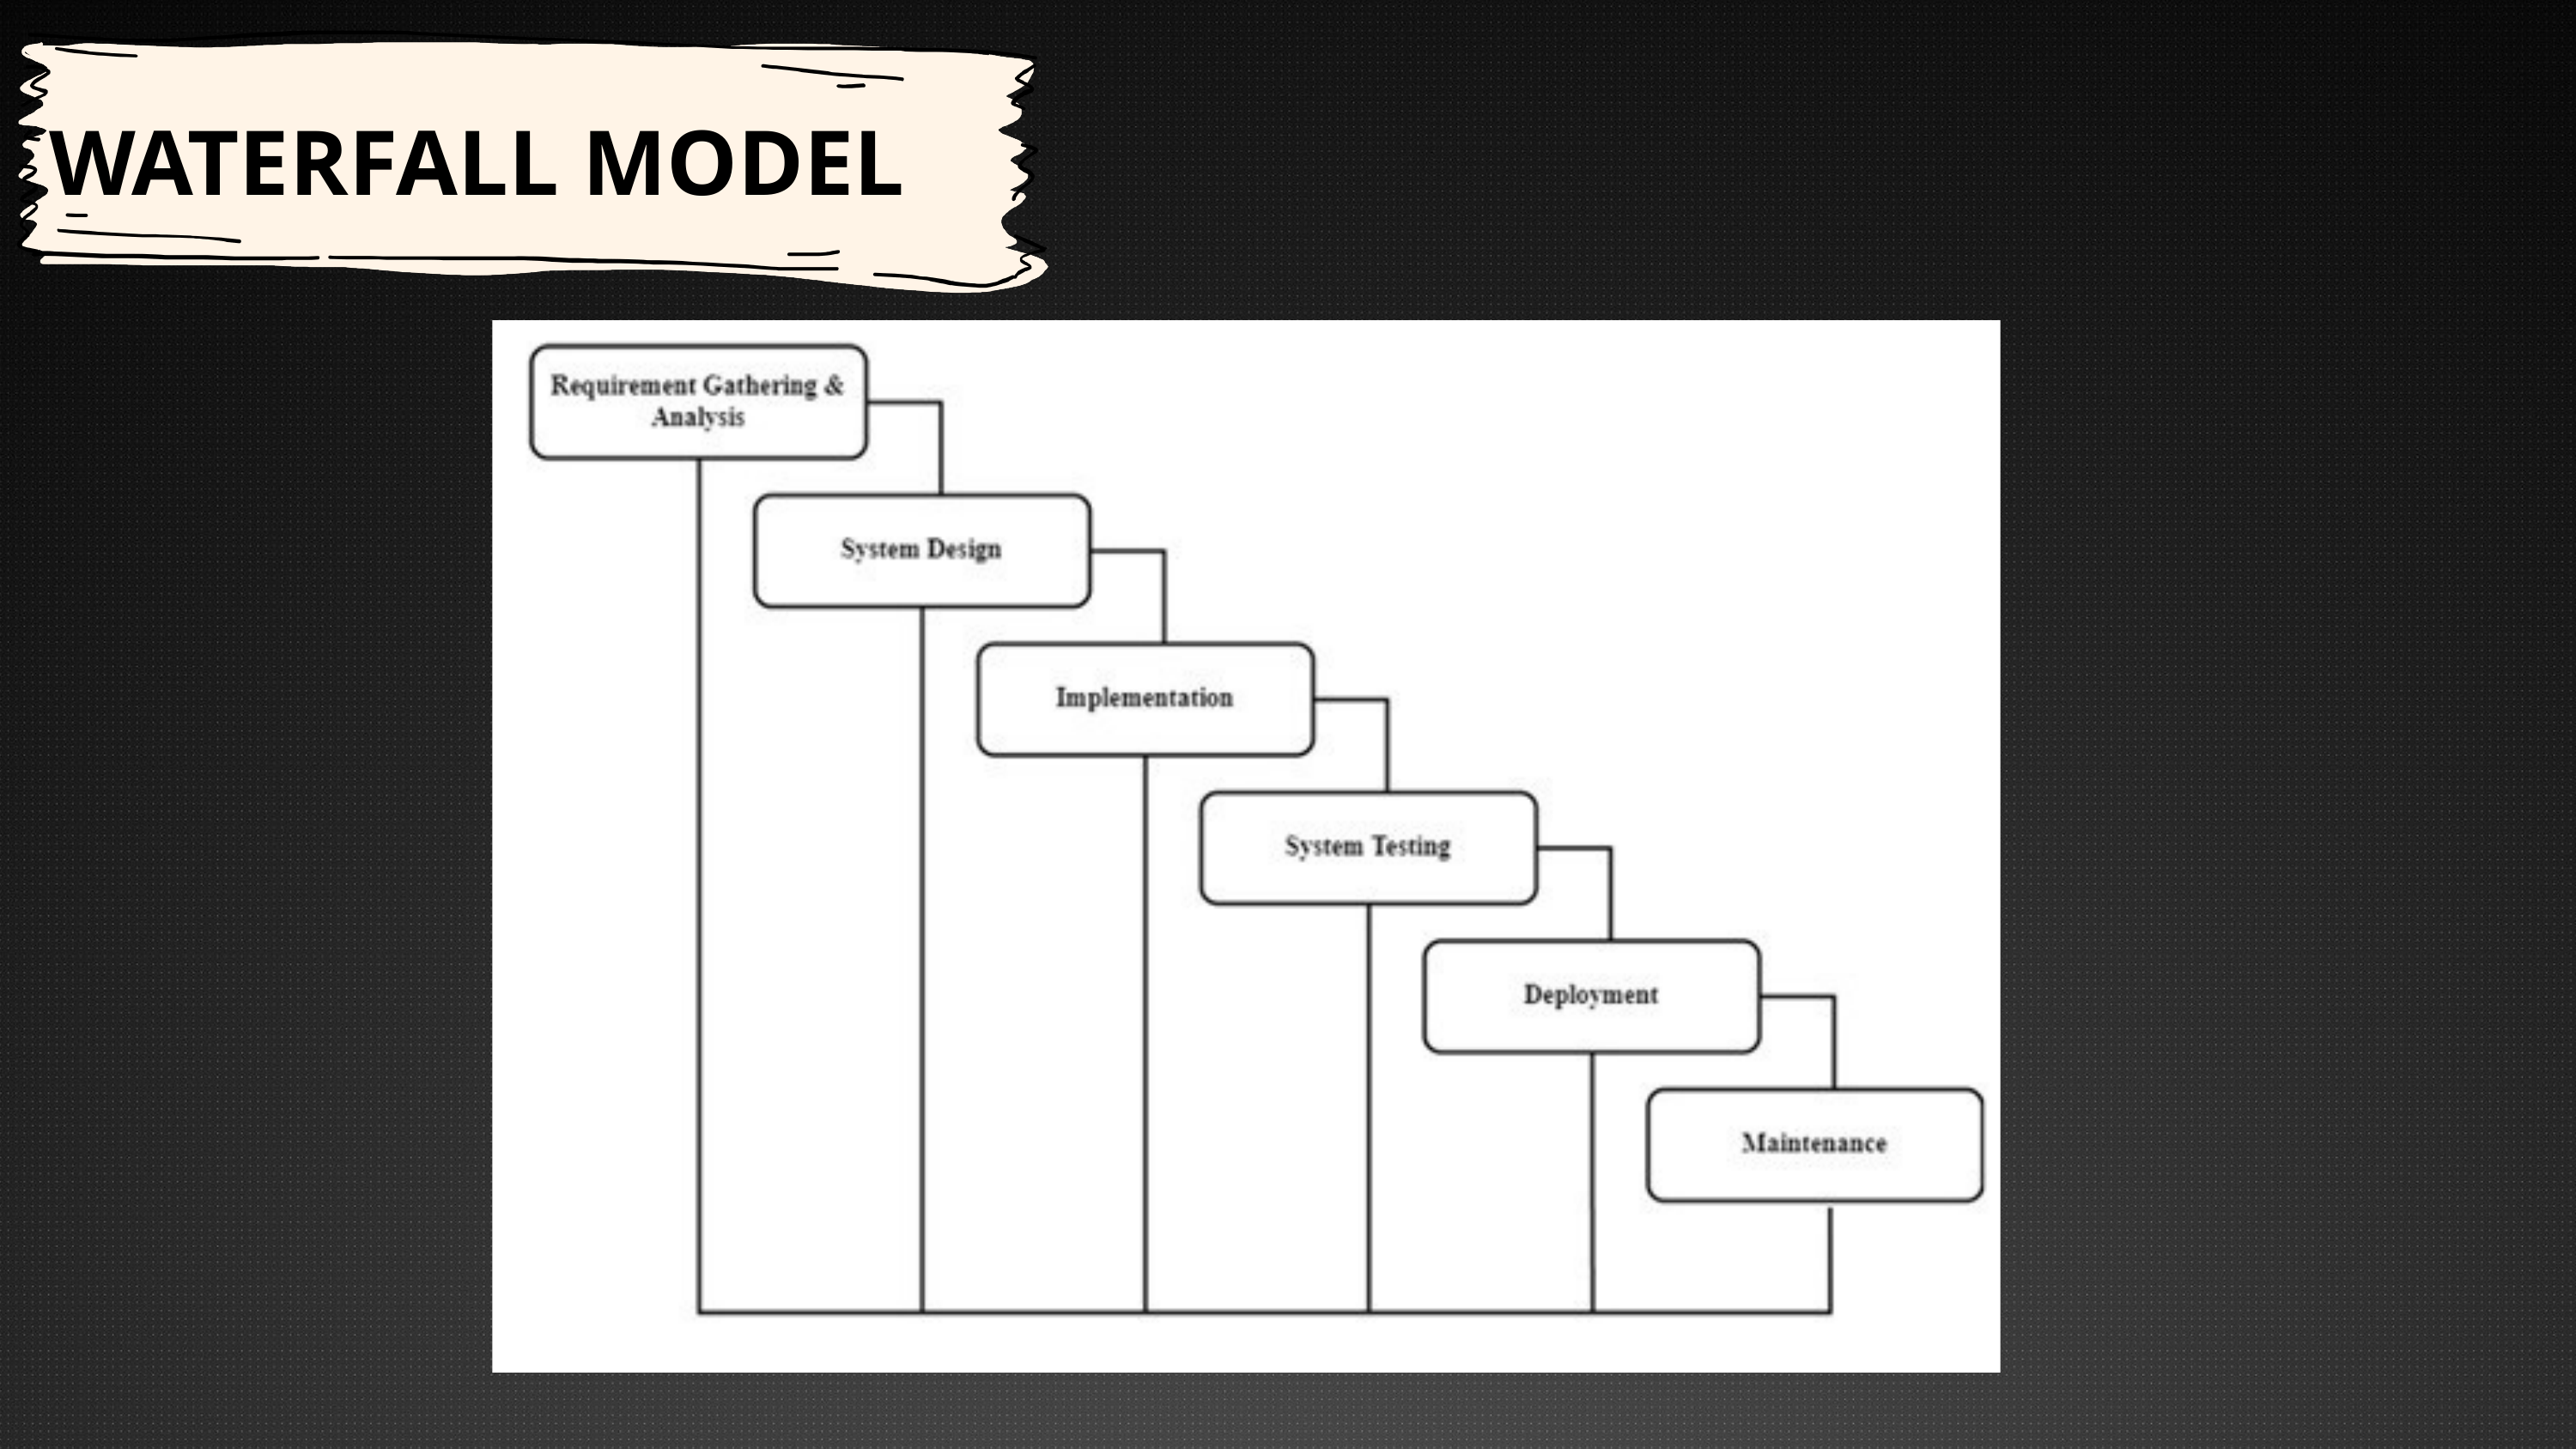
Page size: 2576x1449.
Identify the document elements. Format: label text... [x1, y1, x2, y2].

text_box [0, 0, 2576, 1449]
text_box WATERFALL MODEL [49, 88, 1015, 214]
text_box [8, 21, 1057, 301]
text_box [492, 320, 2001, 1373]
